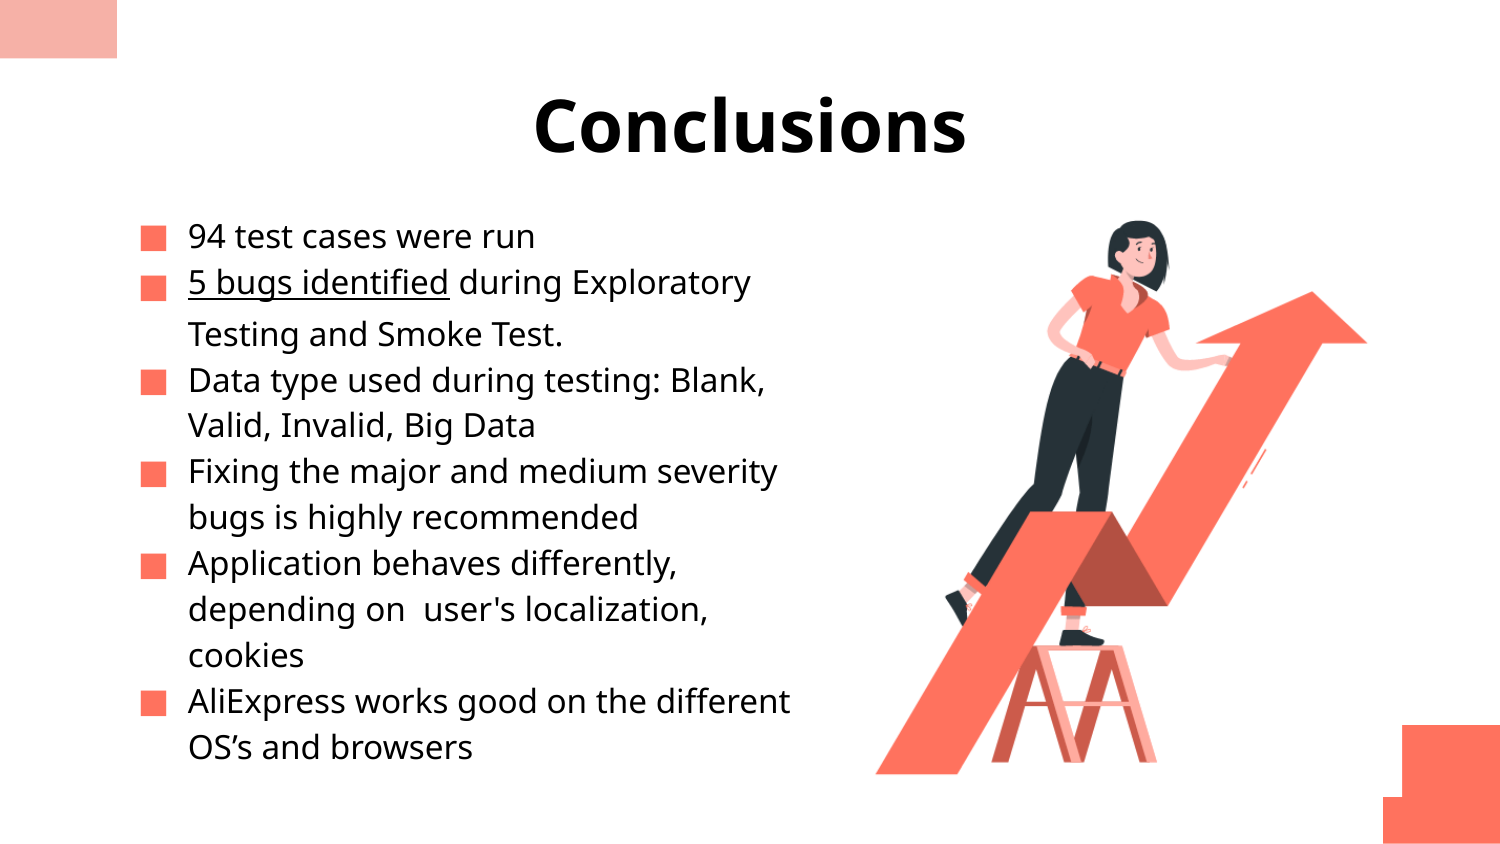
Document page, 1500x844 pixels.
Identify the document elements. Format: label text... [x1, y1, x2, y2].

picture [826, 193, 1403, 797]
list 94 test cases were run 5 bugs identified during Exploratory Testing and Smoke Test. Data type used during testing: Blank, Valid, Invalid, Big Data Fixing the major and medium severity bugs is highly recommended Application behaves differently, depending on user's localization, cookies AliExpress works good on the different OS’s and browsers [97, 194, 824, 737]
title Conclusions [97, 87, 1402, 161]
